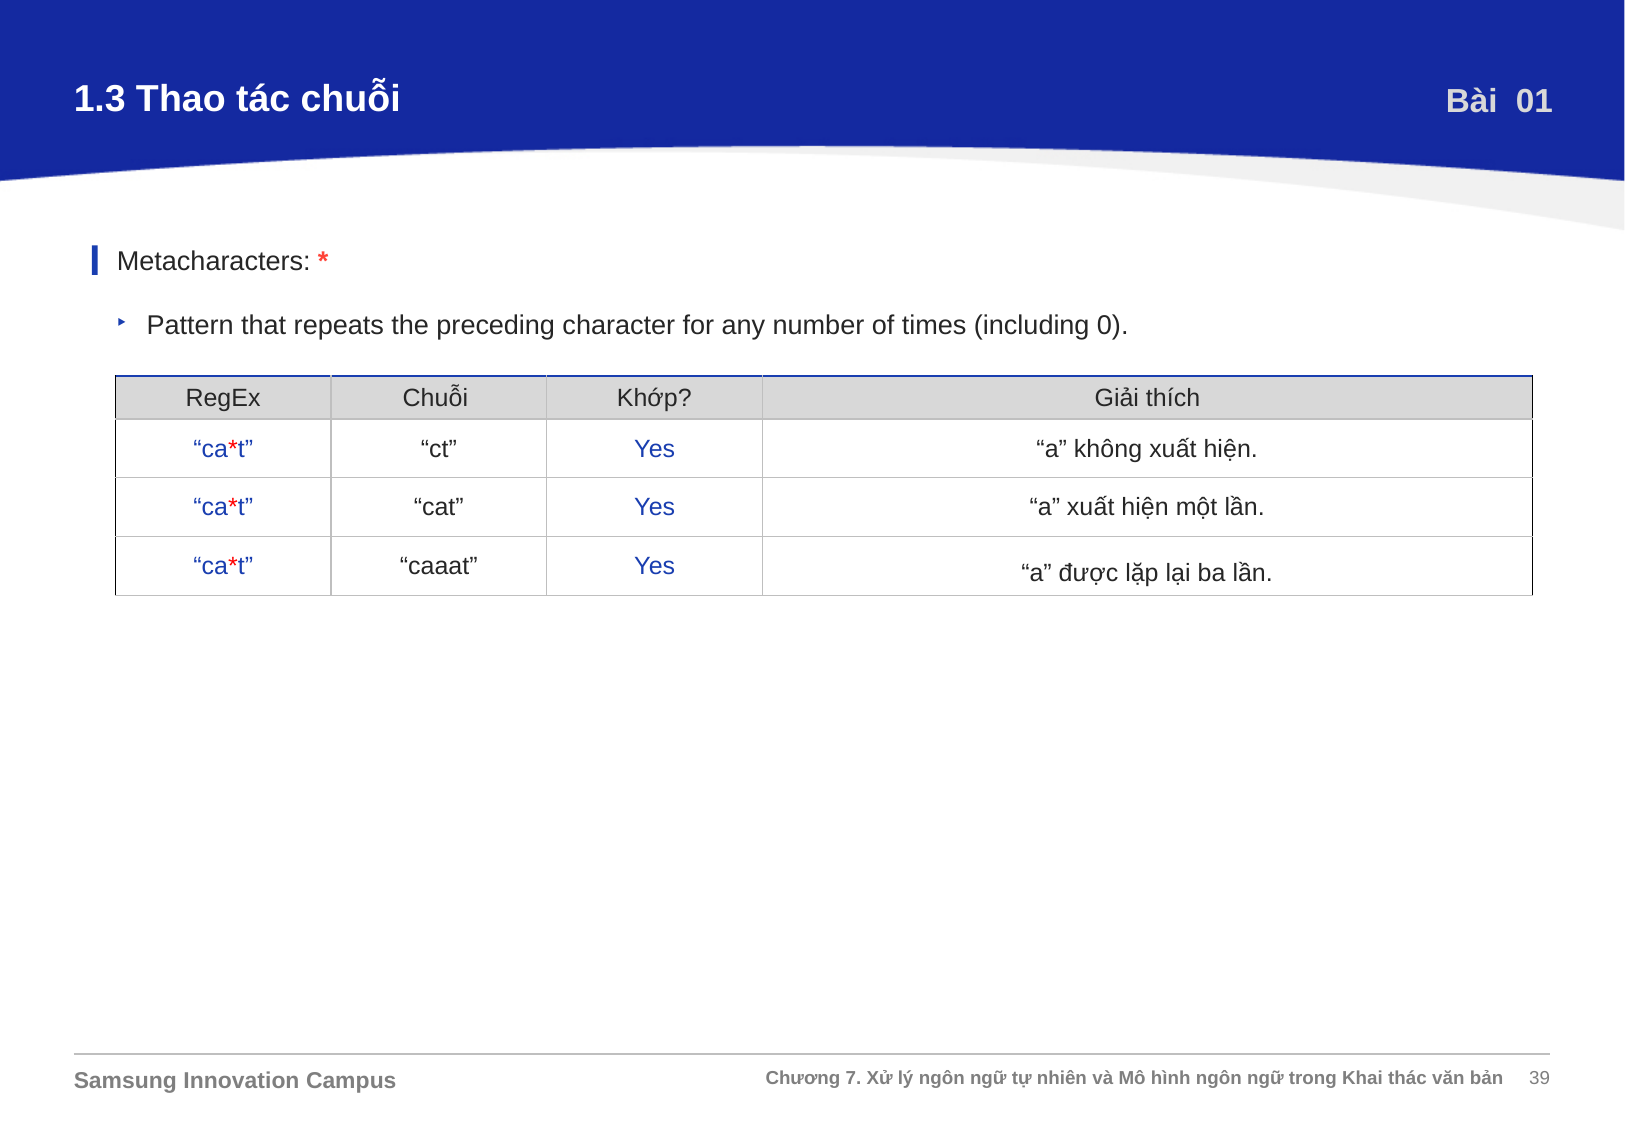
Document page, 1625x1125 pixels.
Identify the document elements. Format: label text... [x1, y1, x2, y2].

table_cell “a” xuất hiện một lần. [763, 478, 1532, 536]
text_box Pattern that repeats the preceding character for any number of times (including 0). [116, 295, 1533, 352]
table_cell “ct” [332, 420, 546, 477]
picture [0, 0, 1625, 1125]
table_cell Yes [547, 478, 762, 536]
table_cell Yes [547, 420, 762, 477]
table_cell “ca*t” [116, 420, 330, 477]
table_cell “caaat” [332, 537, 546, 595]
table_cell Yes [547, 537, 762, 595]
table_header Giải thích [763, 377, 1532, 418]
table_header RegEx [116, 377, 330, 418]
table_cell “a” không xuất hiện. [763, 420, 1532, 477]
table_cell “cat” [332, 478, 546, 536]
table_header Chuỗi [332, 377, 546, 418]
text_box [73, 73, 1554, 120]
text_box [91, 243, 1533, 277]
table_cell “ca*t” [116, 537, 330, 595]
table_header Khớp? [547, 377, 762, 418]
table_cell “a” được lặp lại ba lần. [763, 537, 1532, 595]
table_cell “ca*t” [116, 478, 330, 536]
